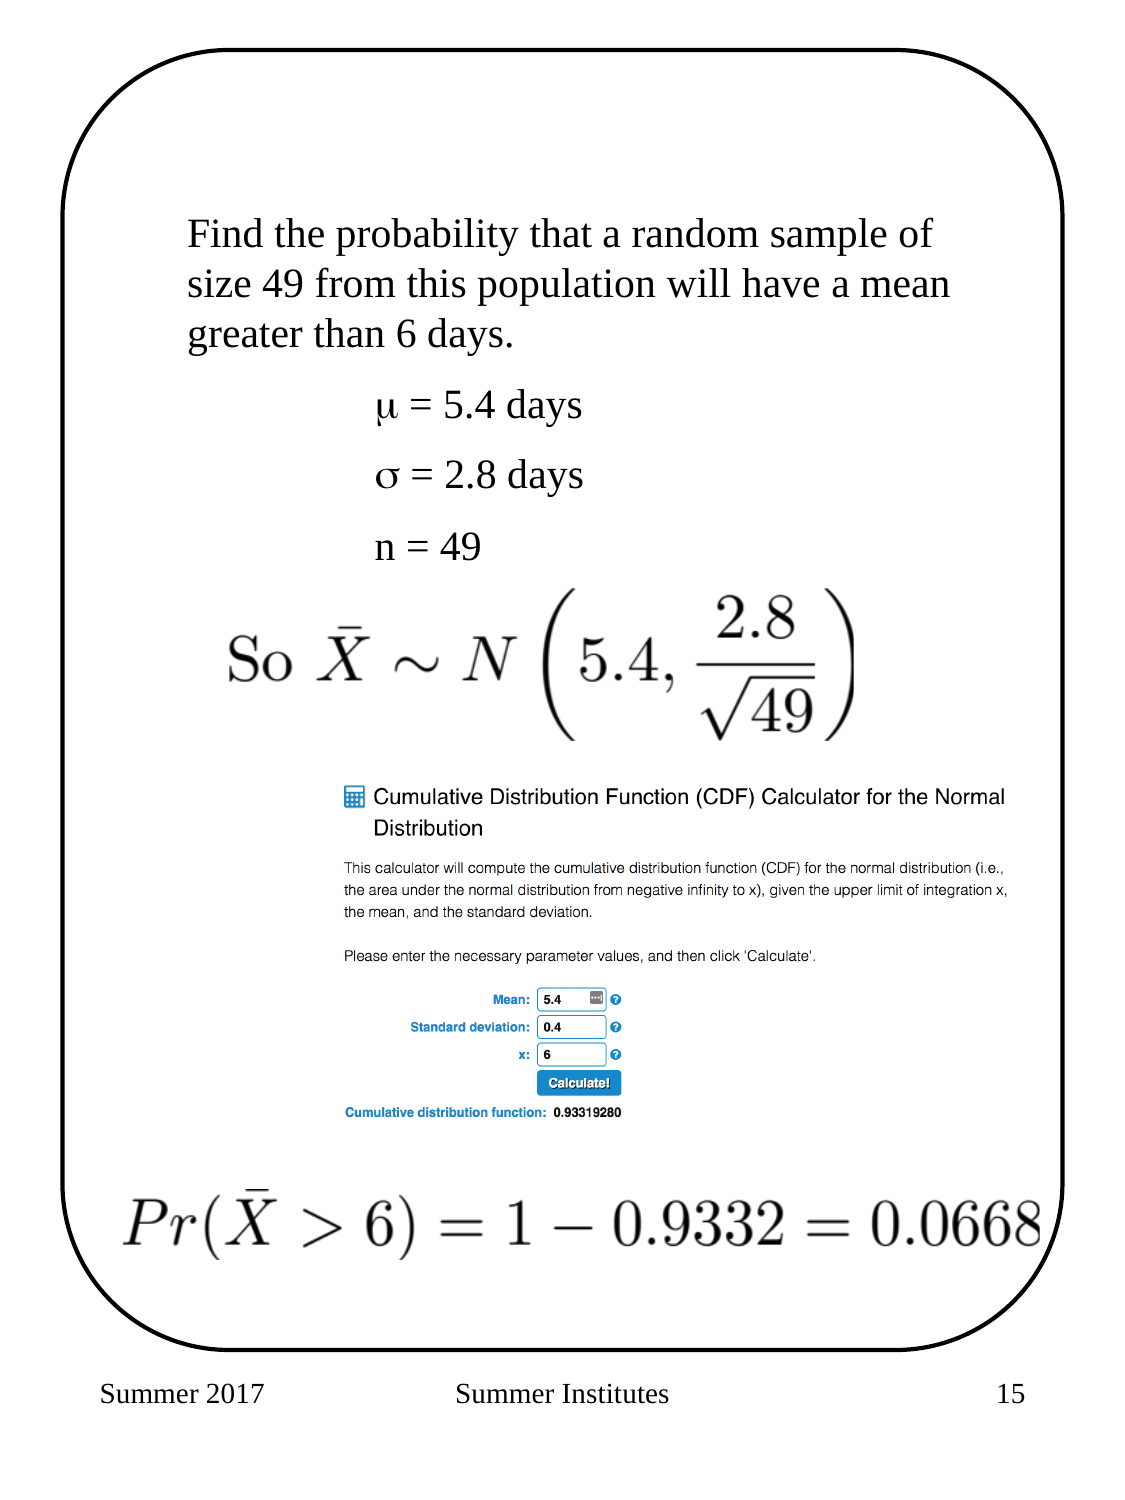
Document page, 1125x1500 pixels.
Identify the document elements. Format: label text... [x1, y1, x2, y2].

picture [228, 587, 854, 741]
slide_number Summer 2017 [84, 1366, 319, 1467]
picture [122, 1189, 1040, 1260]
footer Summer Institutes [384, 1366, 741, 1467]
picture [332, 781, 1018, 1123]
slide_number 148 [806, 1366, 1041, 1467]
text_box Find the probability that a random sample of size 49 from this population will have a mean greater than 6 days.  = 5.4 days  = 2.8 days n = 49 [172, 127, 1013, 1001]
